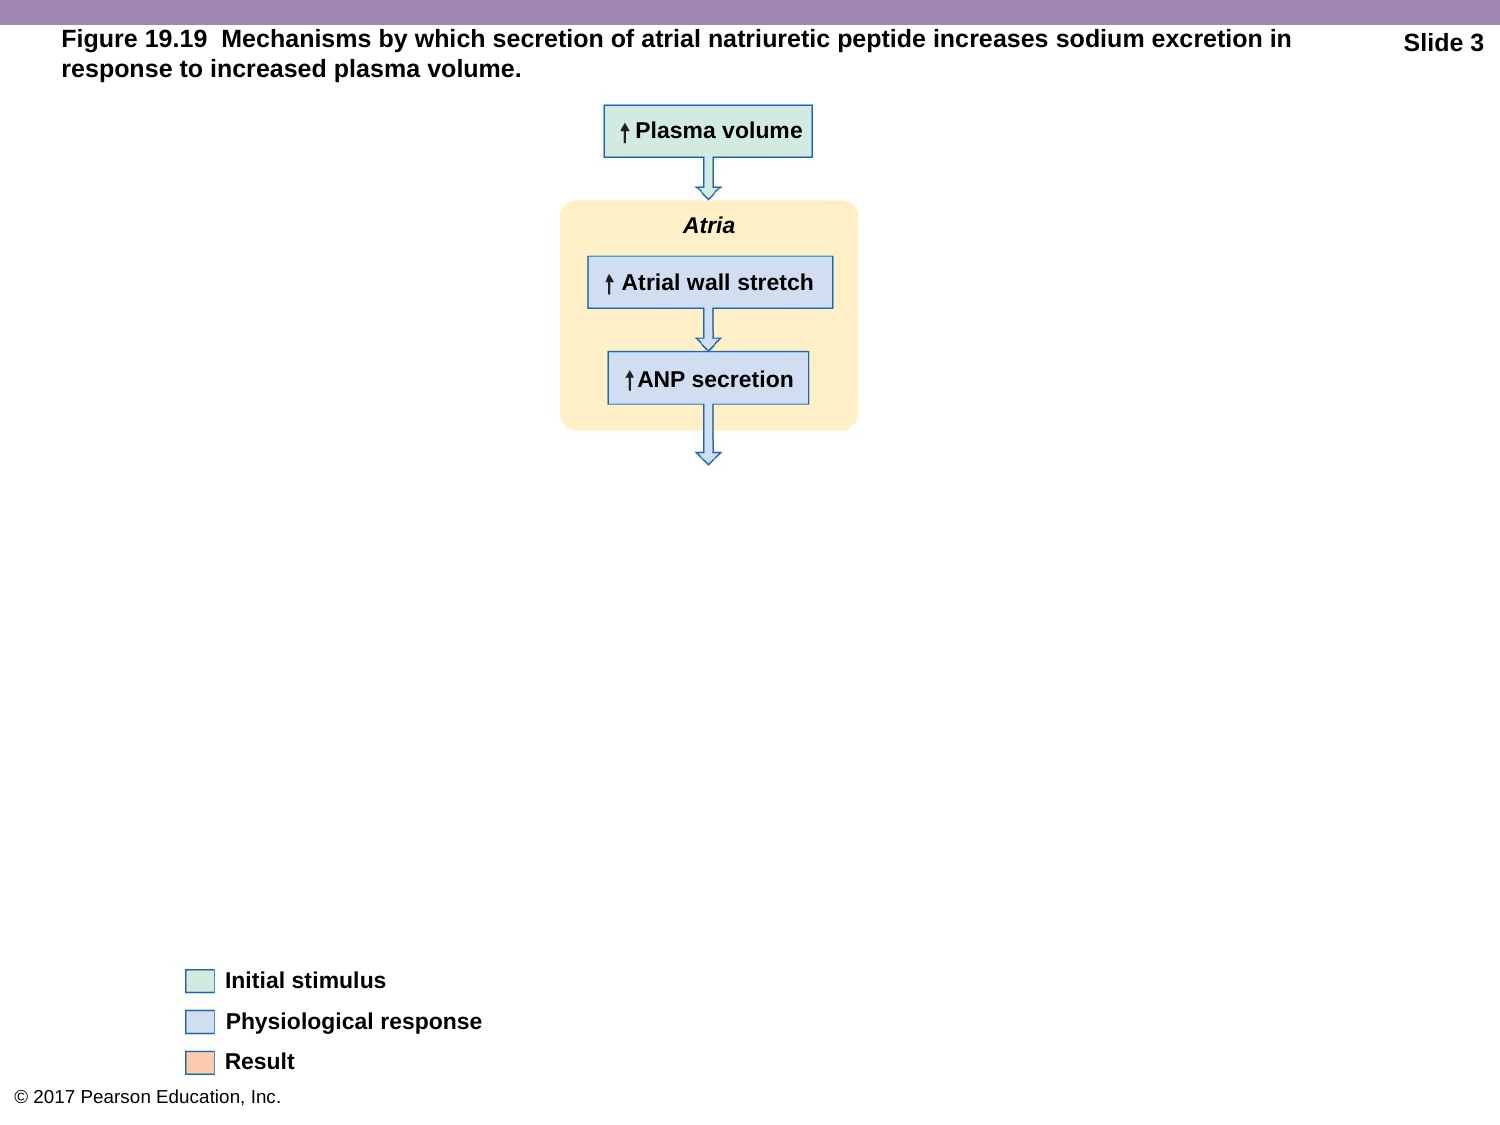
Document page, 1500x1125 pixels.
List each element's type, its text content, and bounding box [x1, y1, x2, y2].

title Figure 19.19 Mechanisms by which secretion of atrial natriuretic peptide increases sodium excretion in response to increased plasma volume. [46, 14, 1500, 91]
text_box Slide 3 [1388, 18, 1500, 64]
picture [174, 94, 1242, 1077]
